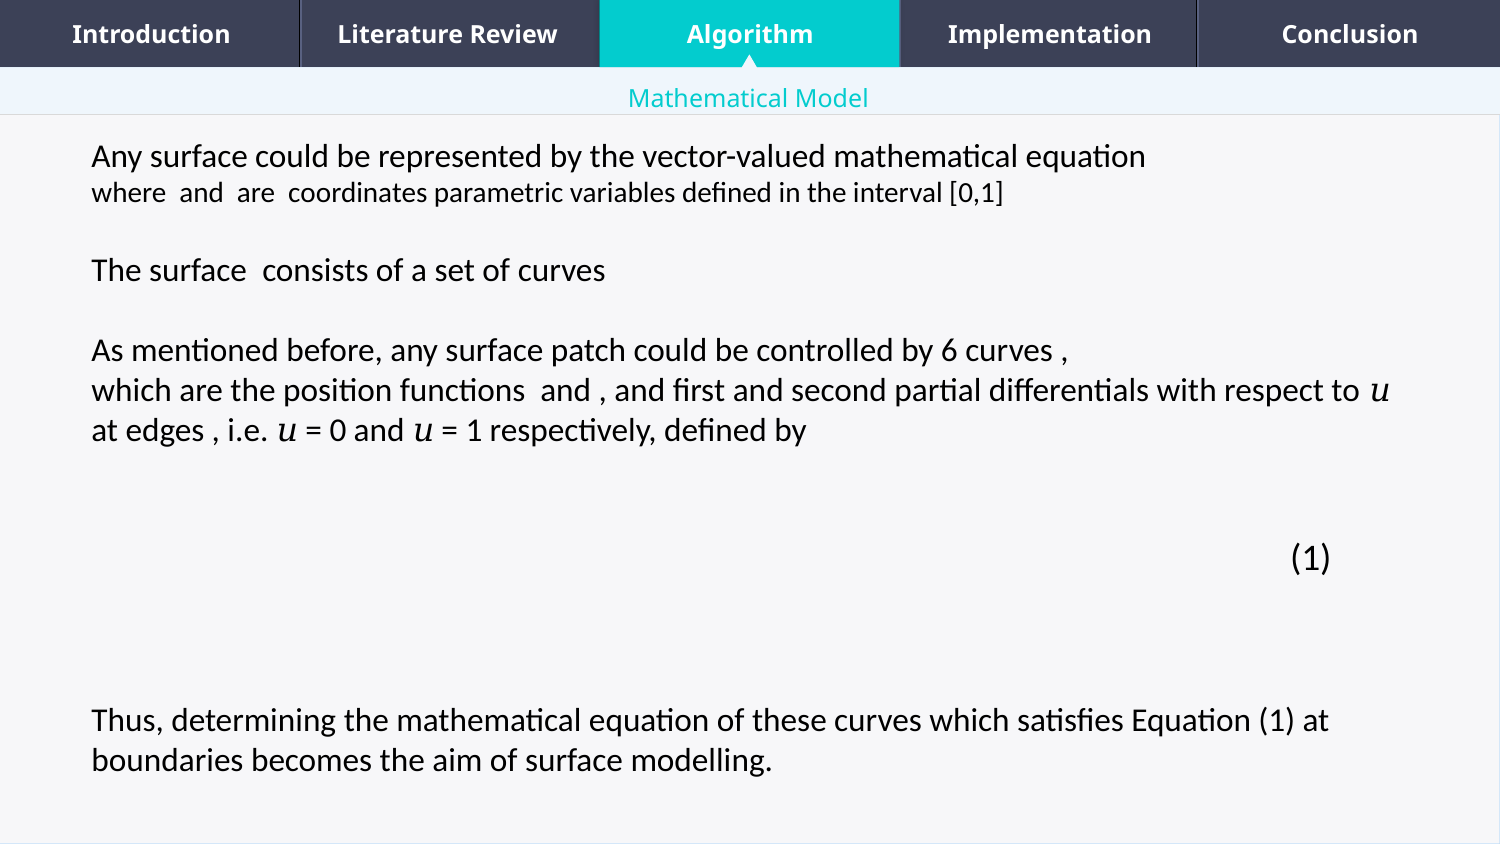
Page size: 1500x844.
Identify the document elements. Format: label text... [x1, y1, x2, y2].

text_box Conclusion [1199, 9, 1500, 59]
text_box Introduction [0, 9, 297, 59]
text_box Literature Review [297, 9, 599, 59]
text_box Implementation [899, 9, 1199, 59]
text_box Mathematical Model [613, 59, 884, 120]
text_box Algorithm [599, 9, 899, 59]
